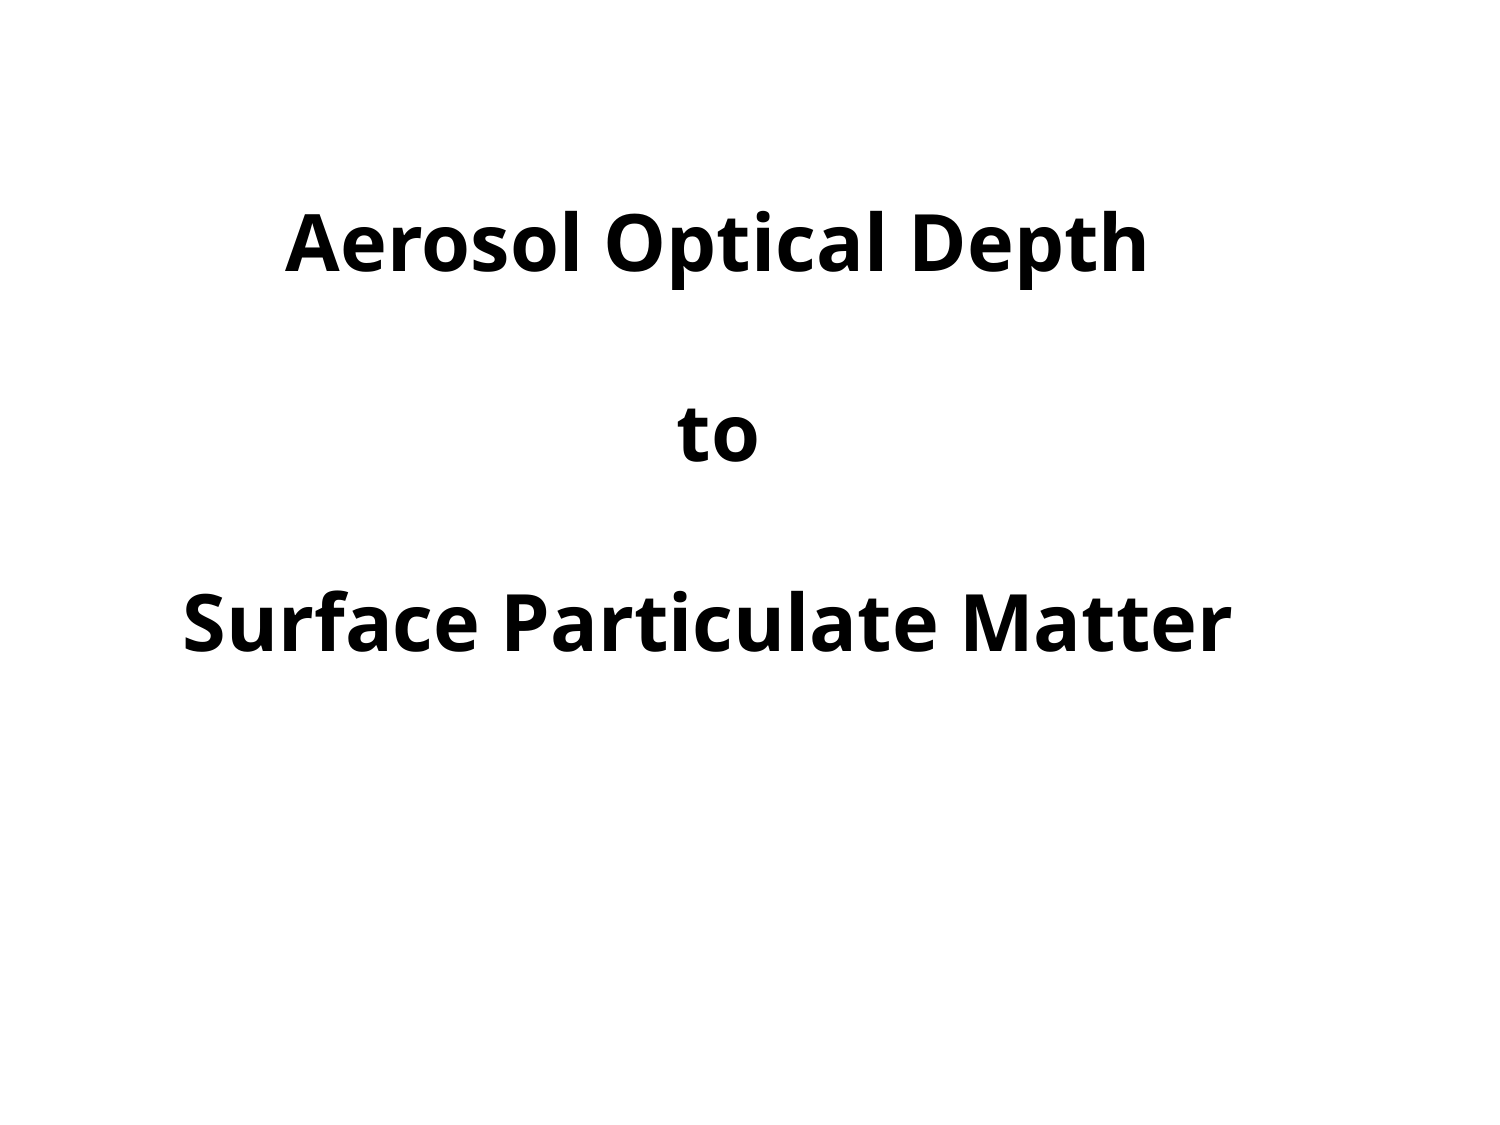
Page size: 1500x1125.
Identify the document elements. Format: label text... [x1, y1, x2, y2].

title Aerosol Optical Depth to Surface Particulate Matter [62, 75, 1375, 675]
